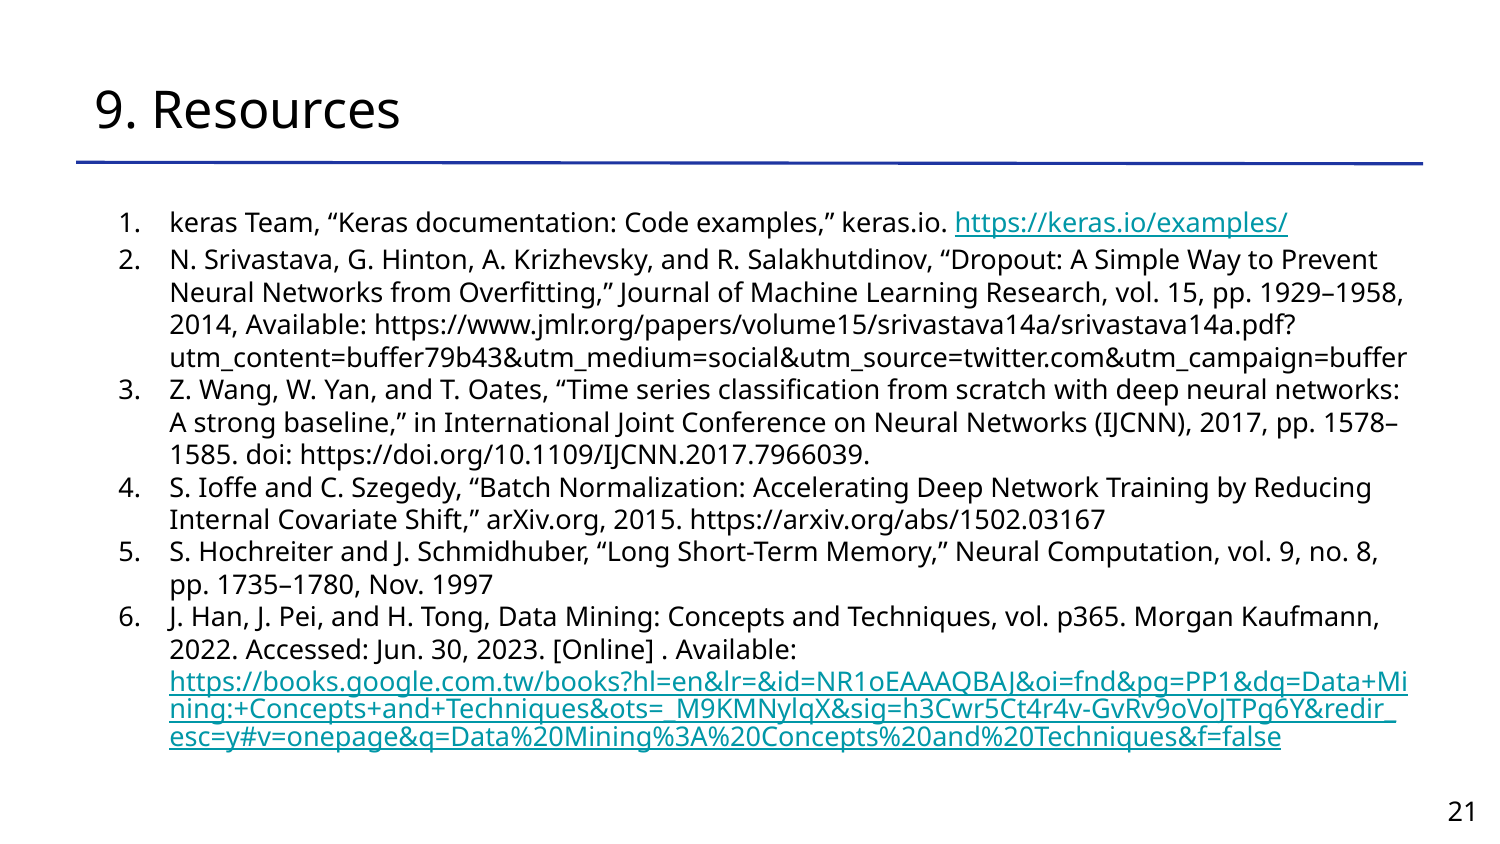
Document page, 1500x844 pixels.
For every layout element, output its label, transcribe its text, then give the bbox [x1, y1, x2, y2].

title 9. Resources [79, 68, 1426, 148]
slide_number ‹#› [1403, 779, 1494, 844]
text_box keras Team, “Keras documentation: Code examples,” keras.io. https://keras.io/examples/ N. Srivastava, G. Hinton, A. Krizhevsky, and R. Salakhutdinov, “Dropout: A Simple Way to Prevent Neural Networks from Overfitting,” Journal of Machine Learning Research, vol. 15, pp. 1929–1958, 2014, Available: https://www.jmlr.org/papers/volume15/srivastava14a/srivastava14a.pdf?utm_content=buffer79b43&utm_medium=social&utm_source=twitter.com&utm_campaign=buffer Z. Wang, W. Yan, and T. Oates, “Time series classification from scratch with deep neural networks: A strong baseline,” in International Joint Conference on Neural Networks (IJCNN), 2017, pp. 1578–1585. doi: https://doi.org/10.1109/IJCNN.2017.7966039. S. Ioffe and C. Szegedy, “Batch Normalization: Accelerating Deep Network Training by Reducing Internal Covariate Shift,” arXiv.org, 2015. https://arxiv.org/abs/1502.03167 S. Hochreiter and J. Schmidhuber, “Long Short-Term Memory,” Neural Computation, vol. 9, no. 8, pp. 1735–1780, Nov. 1997 J. Han, J. Pei, and H. Tong, Data Mining: Concepts and Techniques, vol. p365. Morgan Kaufmann, 2022. Accessed: Jun. 30, 2023. [Online] . Available: https://books.google.com.tw/books?hl=en&lr=&id=NR1oEAAAQBAJ&oi=fnd&pg=PP1&dq=Data+Mining:+Concepts+and+Techniques&ots=_M9KMNylqX&sig=h3Cwr5Ct4r4v-GvRv9oVoJTPg6Y&redir_esc=y#v=onepage&q=Data%20Mining%3A%20Concepts%20and%20Techniques&f=false [79, 190, 1425, 776]
